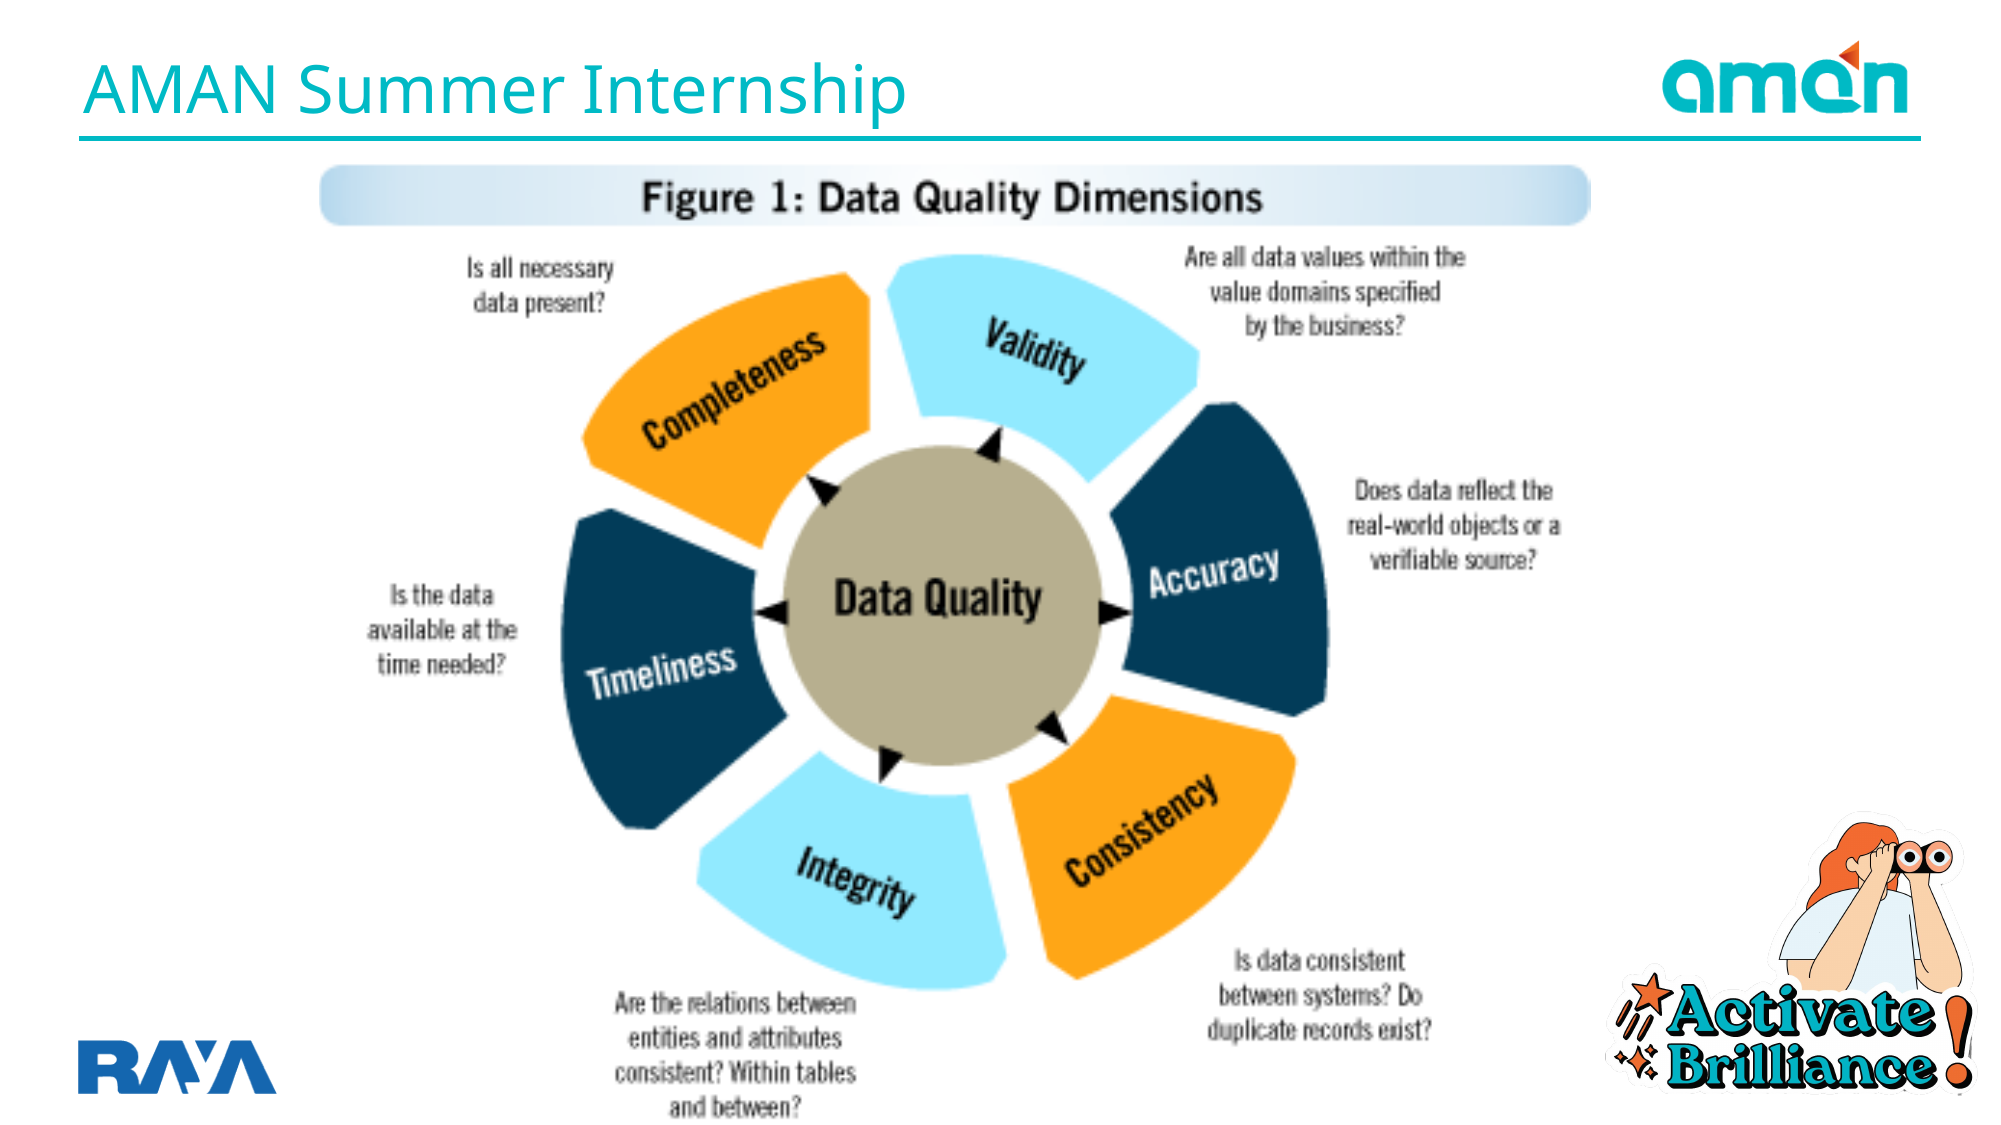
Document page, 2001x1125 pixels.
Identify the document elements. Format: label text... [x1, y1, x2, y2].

picture [319, 162, 2000, 1125]
picture [1661, 40, 1909, 114]
text_box AMAN Summer Internship [68, 31, 938, 153]
picture [78, 1039, 278, 1094]
